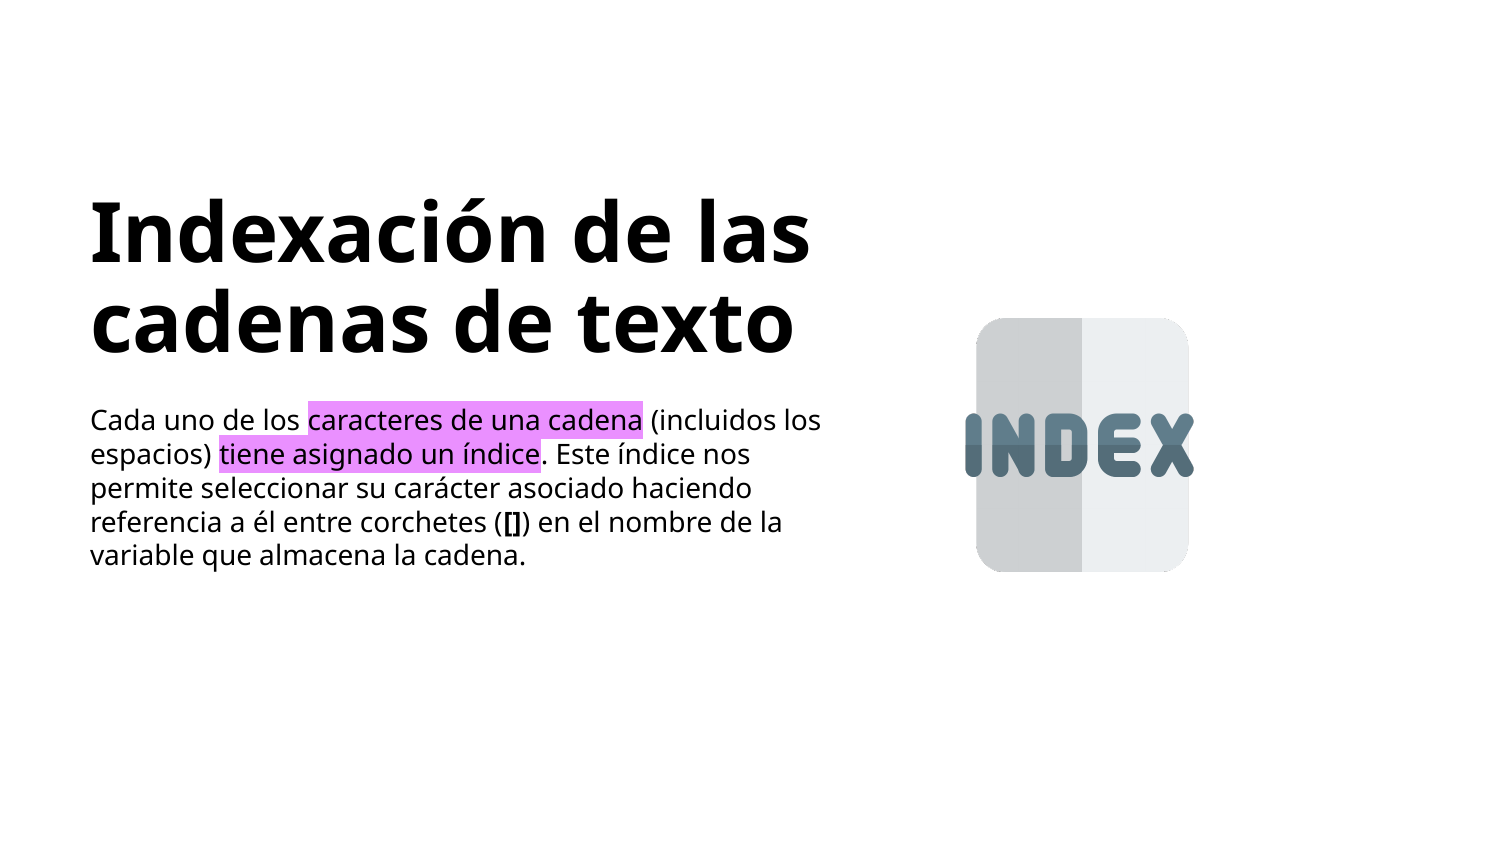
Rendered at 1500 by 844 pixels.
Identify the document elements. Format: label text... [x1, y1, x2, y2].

text_box Cada uno de los caracteres de una cadena (incluidos los espacios) tiene asignado un índice. Este índice nos permite seleccionar su carácter asociado haciendo referencia a él entre corchetes ([]) en el nombre de la variable que almacena la cadena. [75, 387, 851, 621]
text_box Indexación de las cadenas de texto [75, 175, 851, 386]
picture [955, 318, 1209, 572]
